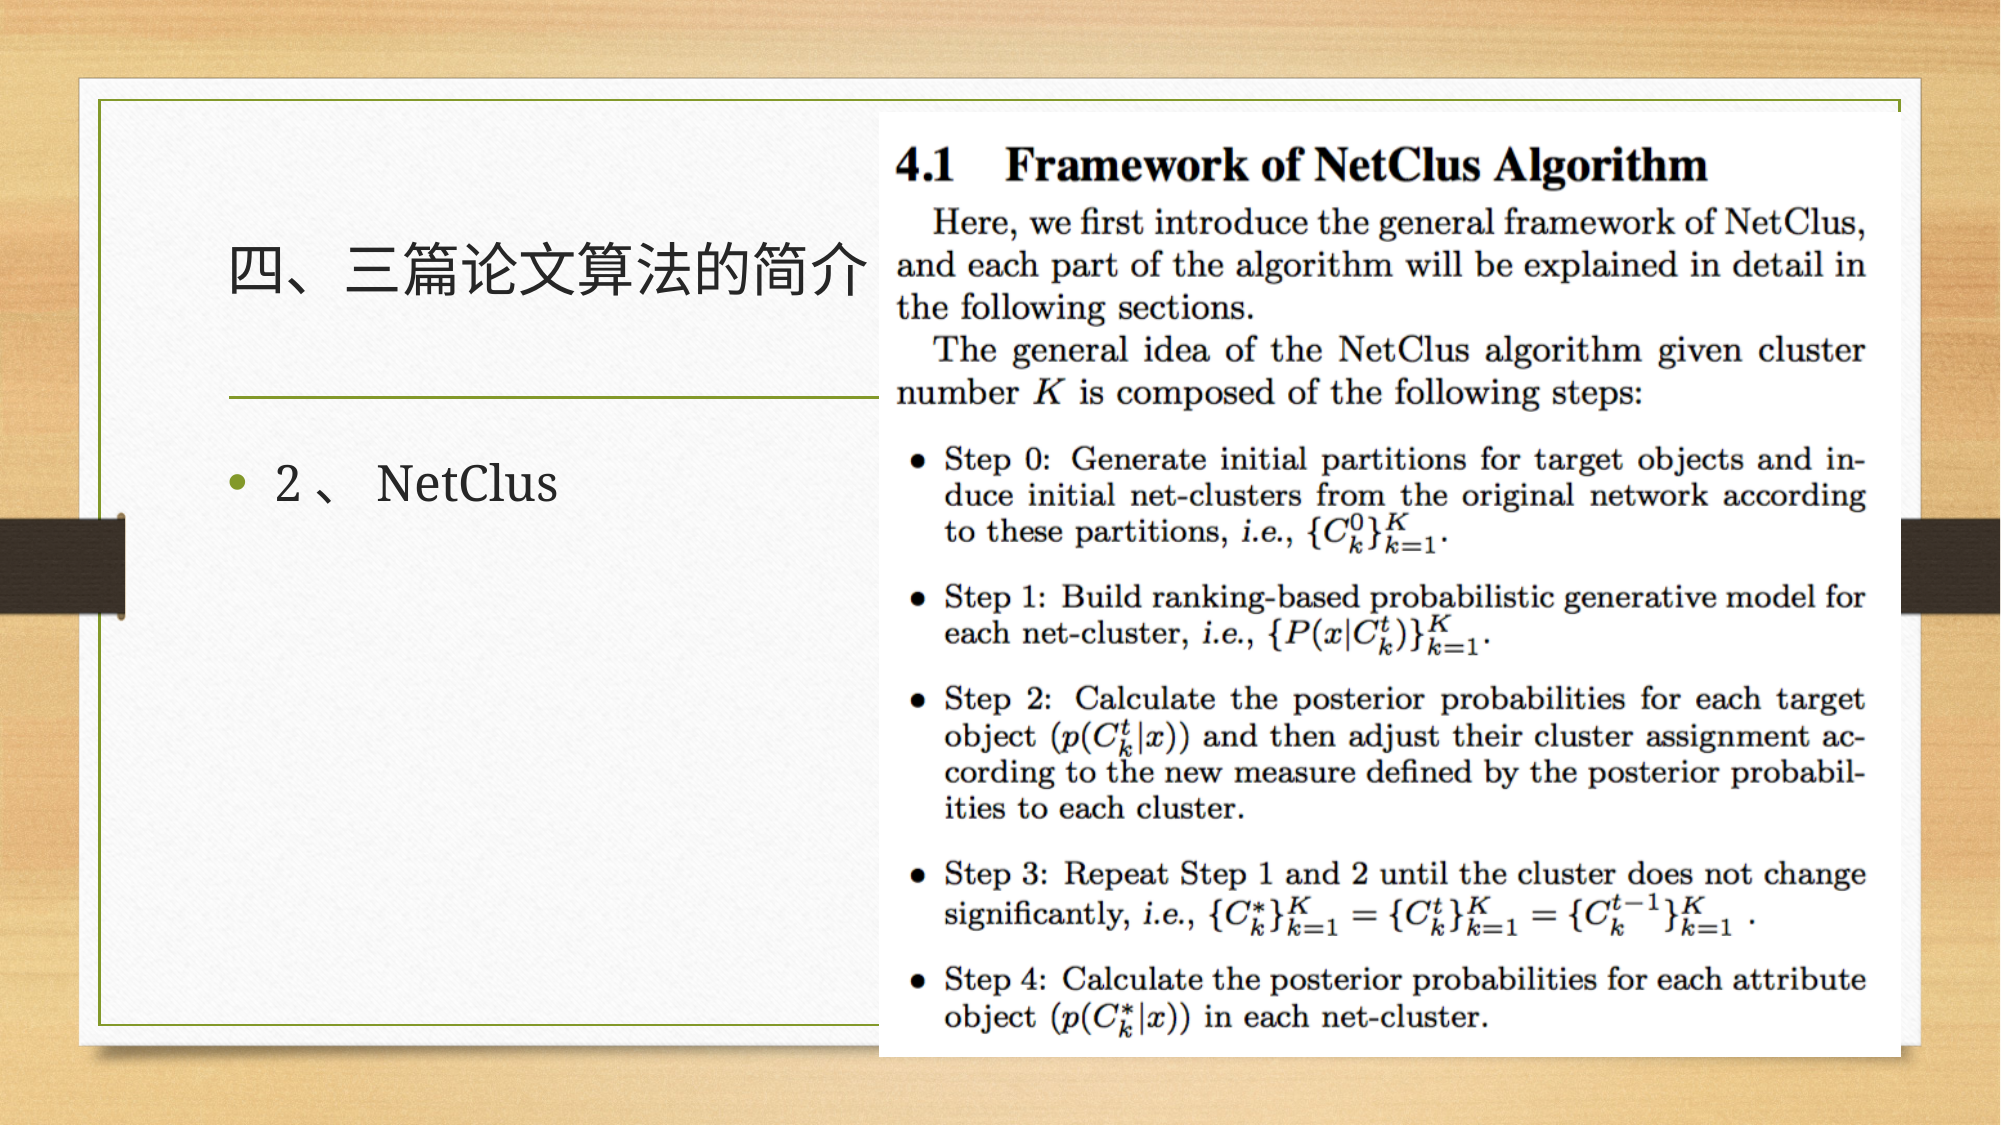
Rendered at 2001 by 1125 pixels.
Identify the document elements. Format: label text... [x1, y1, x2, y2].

text_box 2、NetClus [212, 444, 879, 989]
title 四、三篇论文算法的简介 [212, 161, 879, 375]
picture [0, 0, 2001, 1125]
